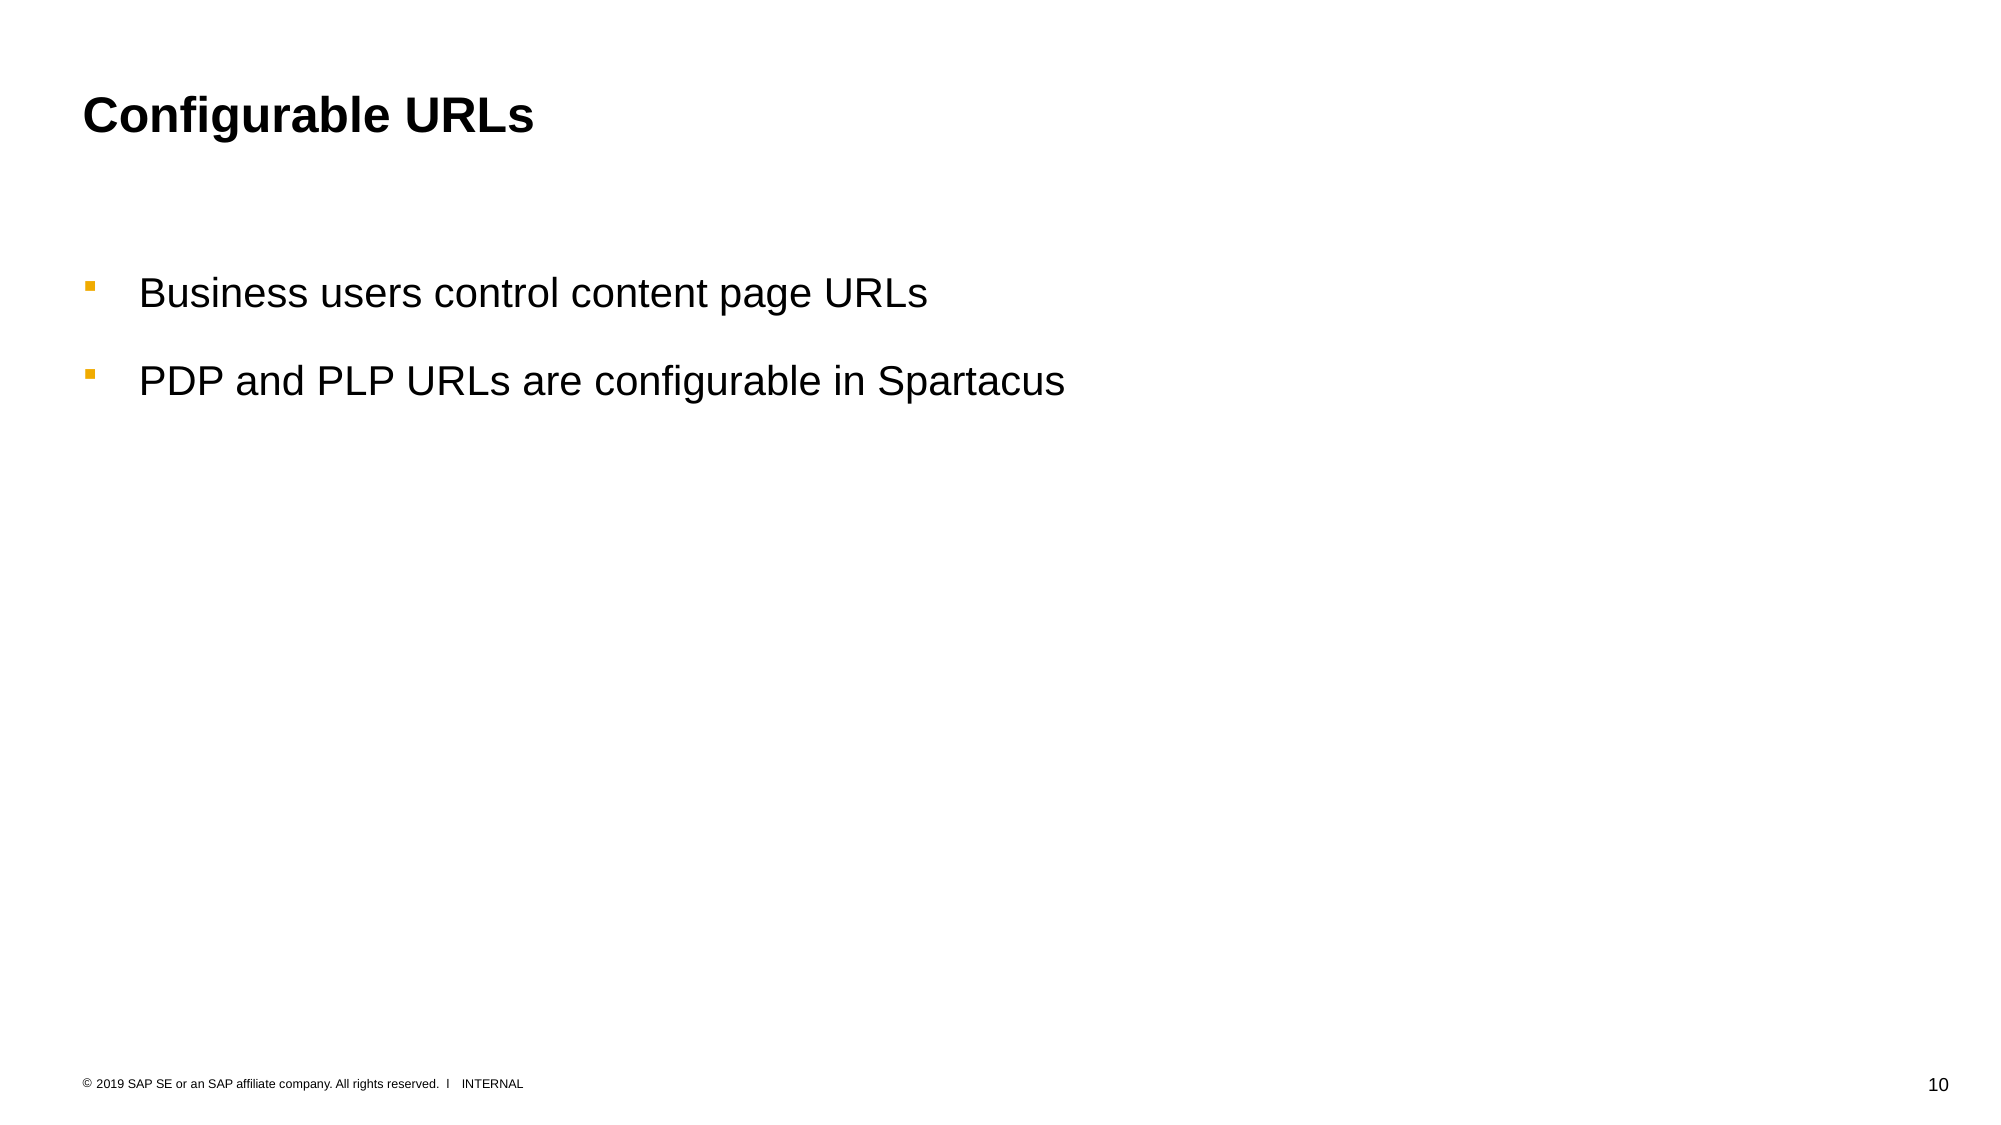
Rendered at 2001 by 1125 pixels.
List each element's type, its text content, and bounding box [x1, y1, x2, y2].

title Configurable URLs [82, 82, 1918, 144]
list Business users control content page URLs PDP and PLP URLs are configurable in Spartacus [82, 265, 1918, 1040]
